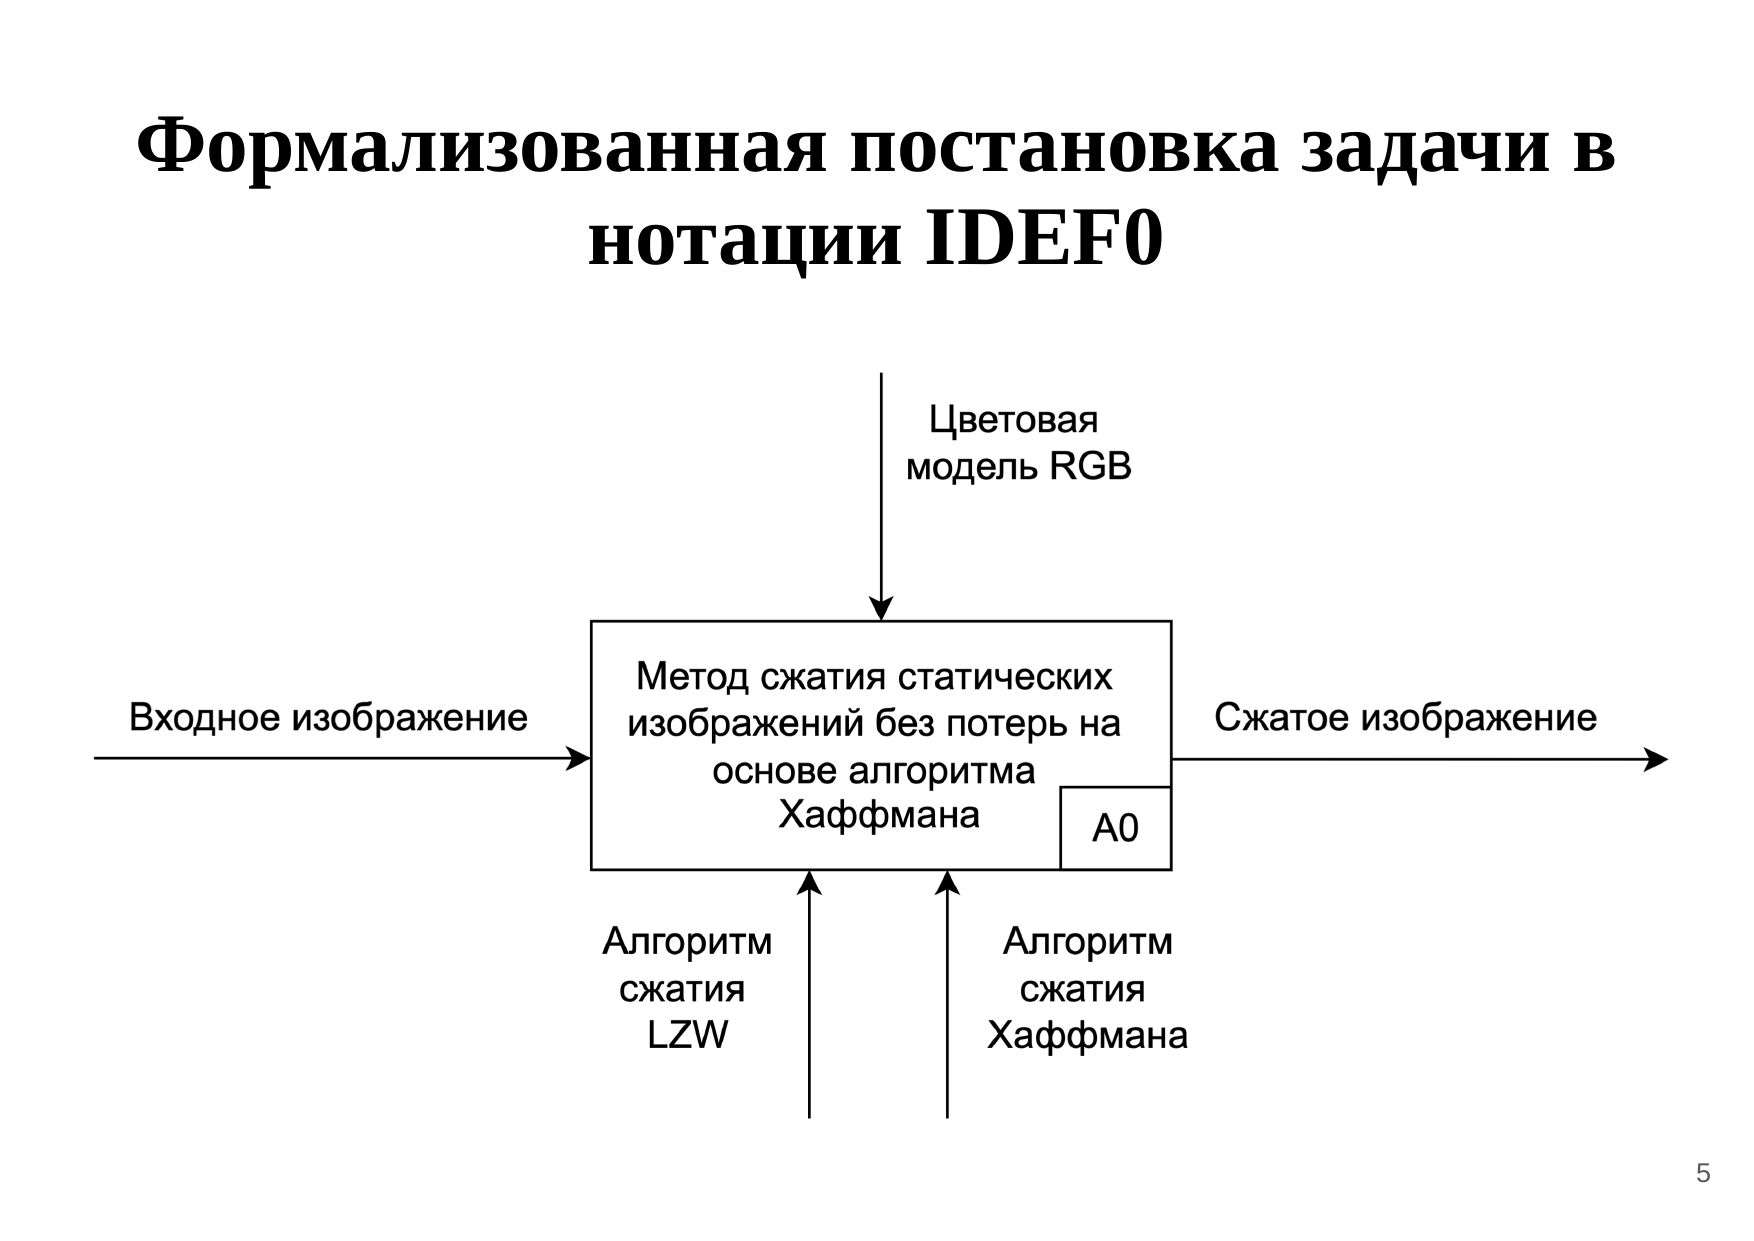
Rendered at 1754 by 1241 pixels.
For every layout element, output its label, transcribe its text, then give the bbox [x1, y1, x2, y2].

text_box Формализованная постановка задачи в нотации IDEF0 [39, 81, 1715, 226]
picture [83, 360, 1673, 1127]
slide_number 5 [1625, 1124, 1731, 1220]
